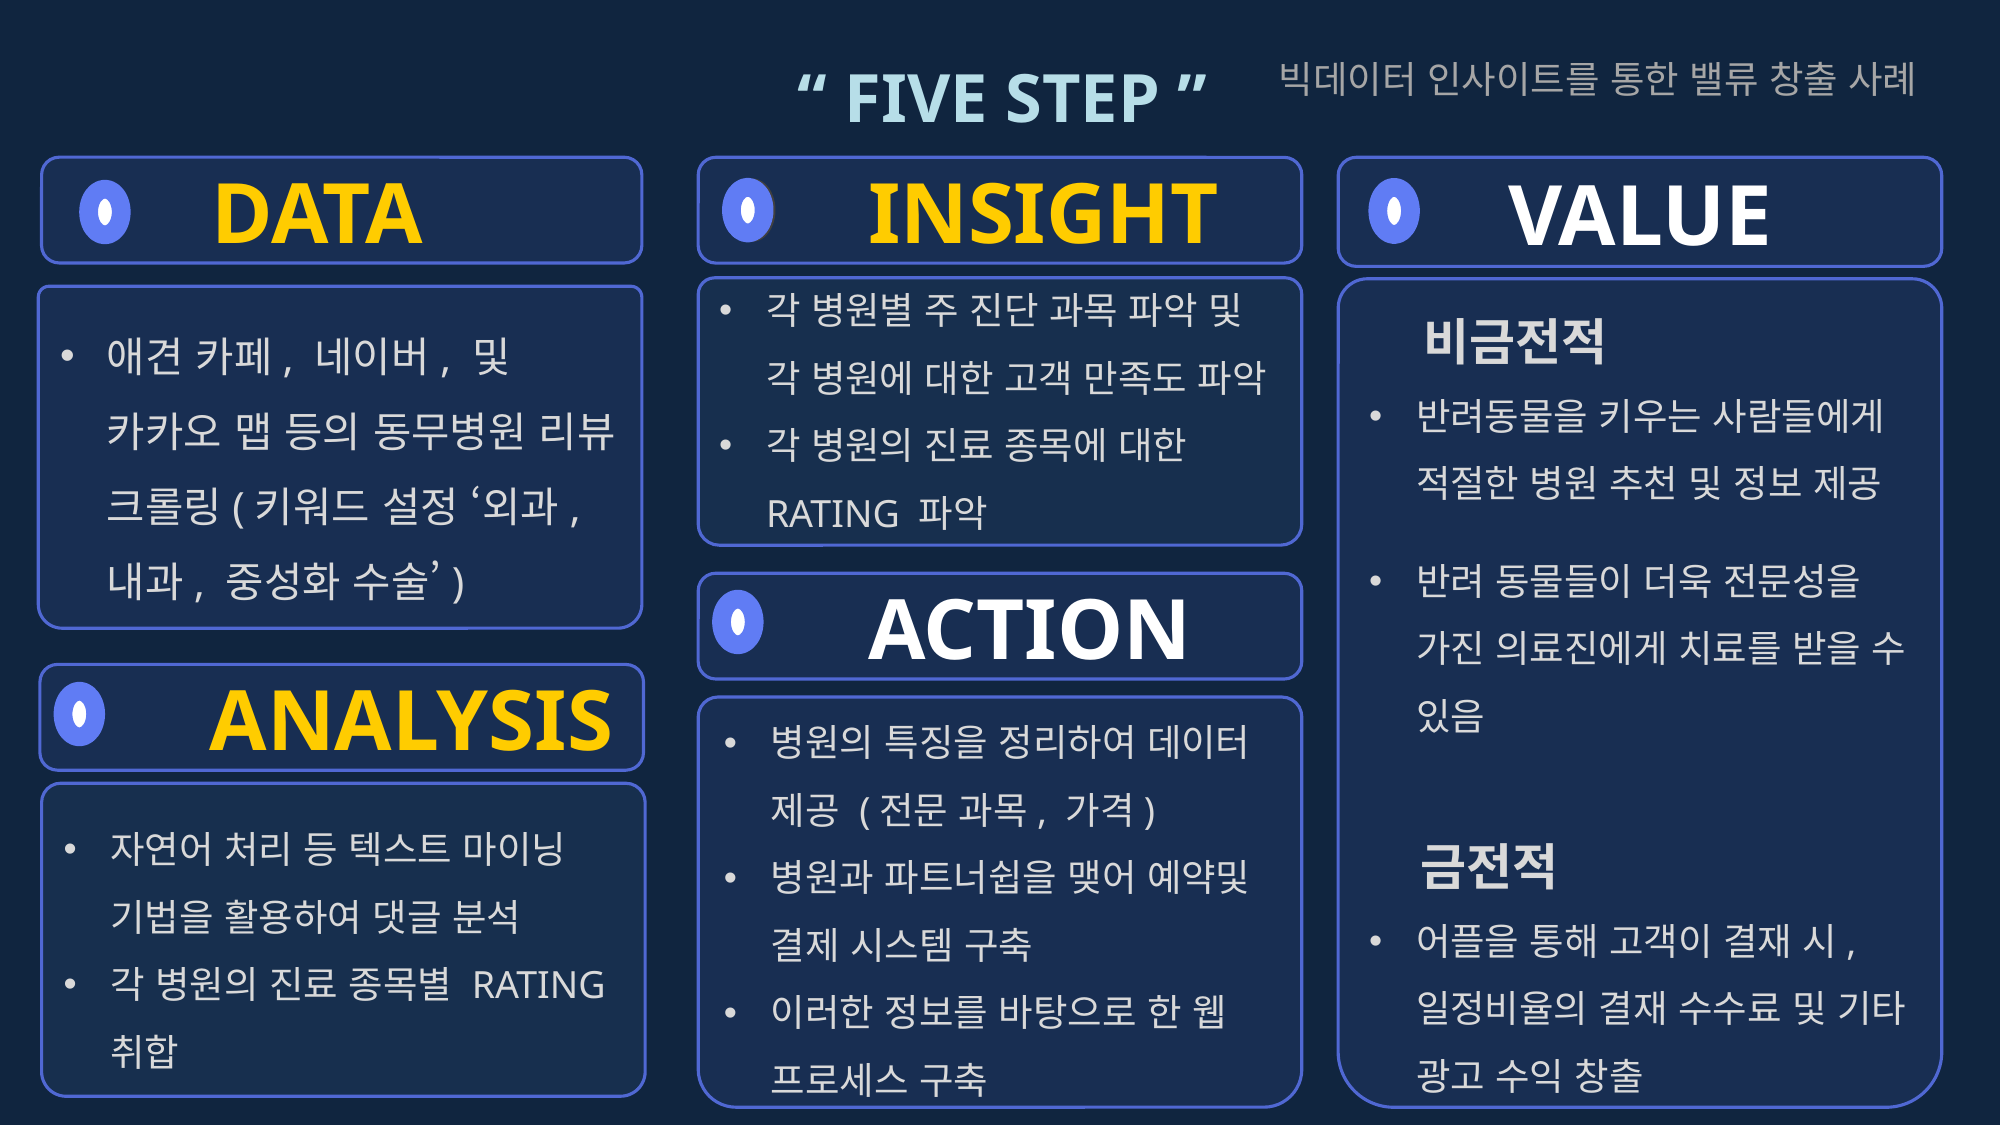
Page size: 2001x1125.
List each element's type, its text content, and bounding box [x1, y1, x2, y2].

text_box DATA [39, 155, 644, 266]
text_box [86, 187, 124, 237]
text_box 병원의 특징을 정리하여 데이터 제공 (전문 과목, 가격) 병원과 파트너쉽을 맺어 예약및 결제 시스템 구축 이러한 정보를 바탕으로 한 웹 프로세스 구축 [696, 694, 1304, 1110]
text_box INSIGHT [696, 155, 1304, 266]
text_box 비금전적 반려동물을 키우는 사람들에게 적절한 병원 추천 및 정보 제공 반려 동물들이 더욱 전문성을 가진 의료진에게 치료를 받을 수 있음 금전적 어플을 통해 고객이 결재 시, 일정비율의 결재 수수료 및 기타 광고 수익 창출 [1336, 276, 1944, 1110]
text_box [1375, 185, 1413, 237]
text_box [60, 689, 98, 740]
text_box “ FIVE STEP ” [617, 48, 1388, 143]
text_box [719, 596, 757, 647]
text_box 자연어 처리 등 텍스트 마이닝 기법을 활용하여 댓글 분석 각 병원의 진료 종목별 RATING 취합 [39, 781, 648, 1099]
text_box [729, 185, 767, 236]
text_box [730, 178, 776, 242]
text_box ANALYSIS [37, 662, 646, 773]
text_box VALUE [1336, 155, 1944, 269]
text_box ACTION [696, 571, 1304, 682]
text_box 빅데이터 인사이트를 통한 밸류 창출 사례 [1388, 48, 1933, 108]
text_box 애견 카페, 네이버, 및 카카오 맵 등의 동무병원 리뷰 크롤링(키워드 설정 ‘외과, 내과, 중성화 수술’) [36, 284, 644, 631]
text_box [1370, 178, 1417, 244]
text_box 각 병원별 주 진단 과목 파악 및 각 병원에 대한 고객 만족도 파악 각 병원의 진료 종목에 대한 RATING 파악 [696, 275, 1304, 548]
